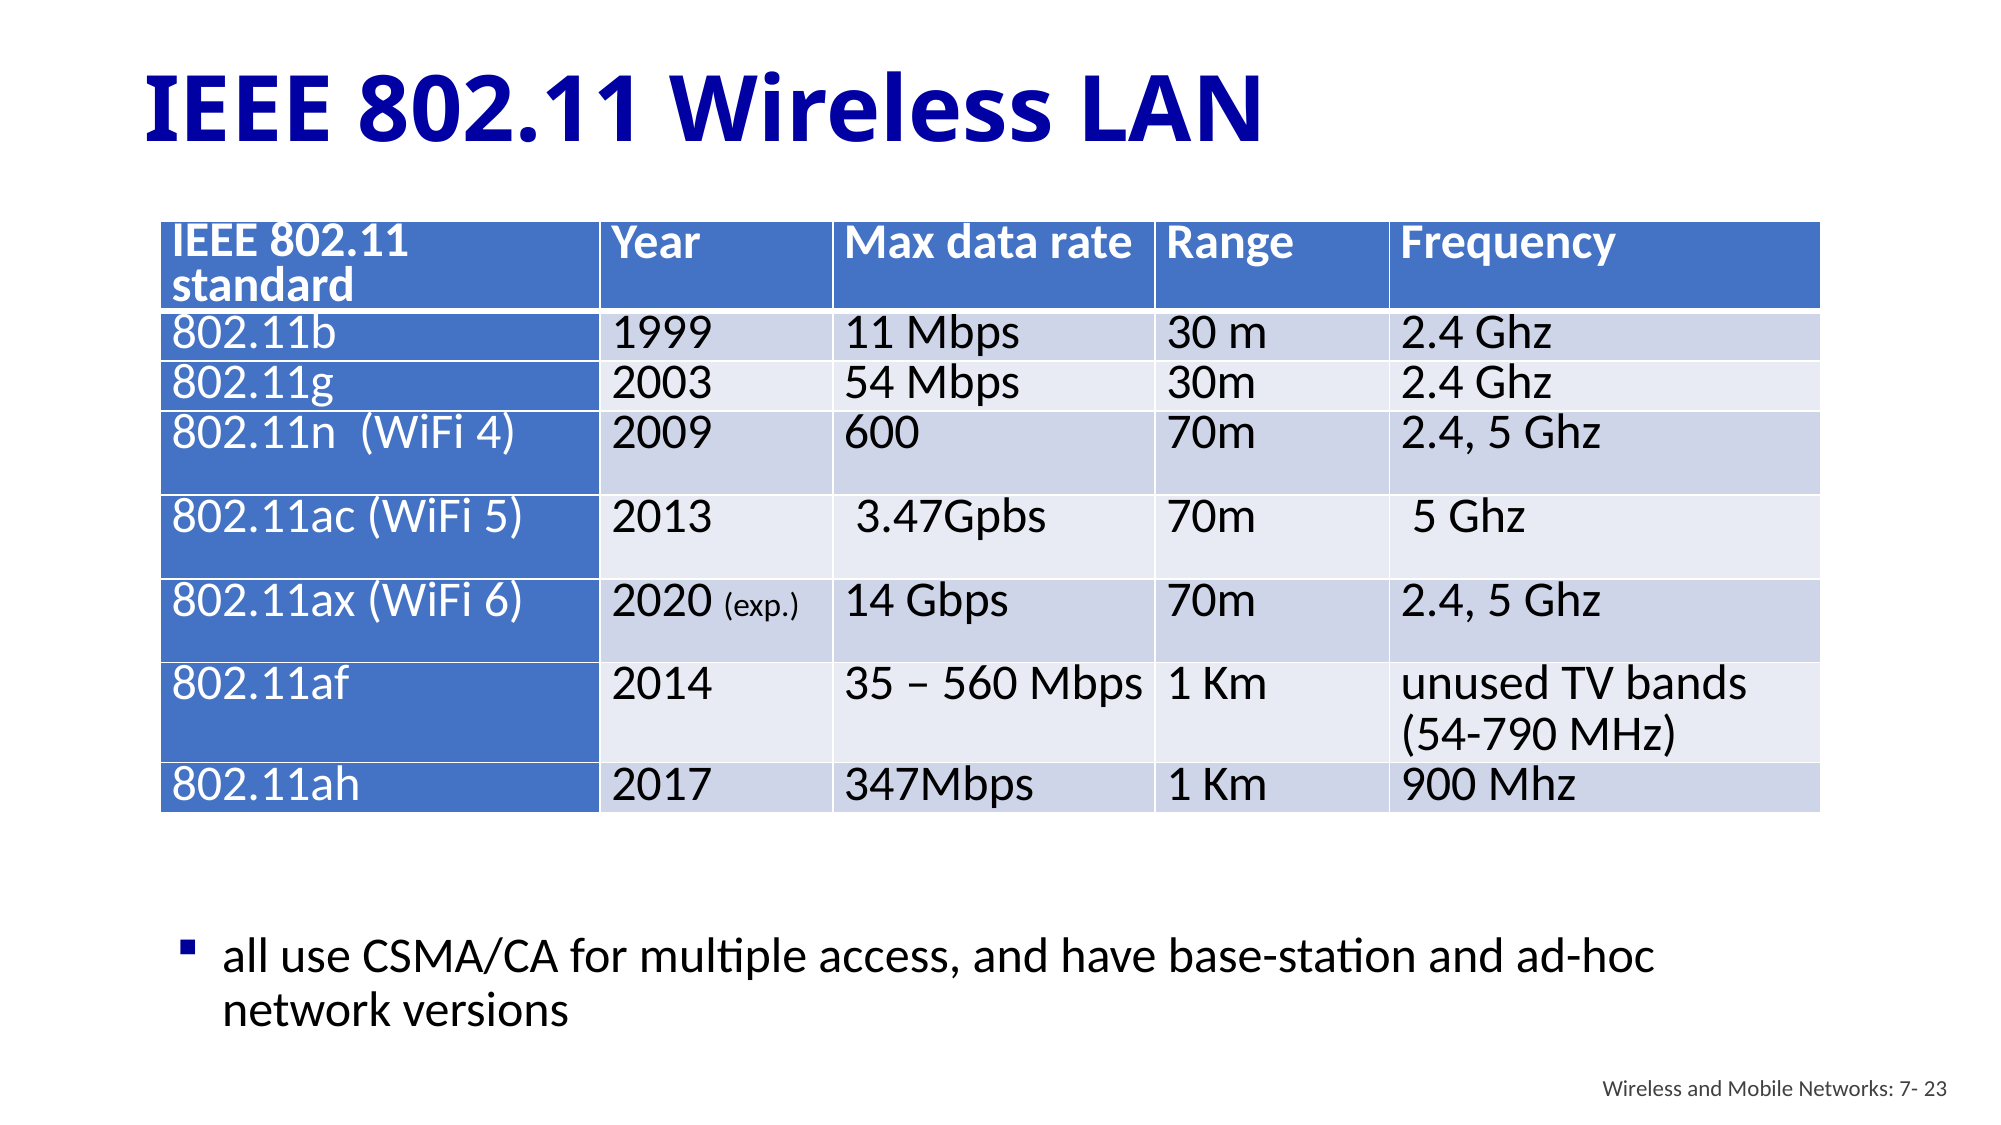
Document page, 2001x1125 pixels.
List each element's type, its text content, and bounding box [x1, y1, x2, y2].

table_cell 70m [1156, 580, 1389, 662]
table_cell 802.11ah [161, 763, 599, 812]
table_cell 2017 [601, 763, 832, 812]
table_cell 2.4 Ghz [1390, 362, 1820, 410]
text_box all use CSMA/CA for multiple access, and have base-station and ad-hoc network versions [161, 922, 1794, 1095]
table_header IEEE 802.11 standard [161, 222, 599, 308]
table_cell 30m [1156, 362, 1389, 410]
table_cell 14 Gbps [834, 580, 1154, 662]
table_cell 11 Mbps [834, 314, 1154, 360]
table_cell 2014 [601, 663, 832, 762]
table_header Range [1156, 222, 1389, 308]
table_cell 900 Mhz [1390, 763, 1820, 812]
table_cell 2003 [601, 362, 832, 410]
table_cell 2013 [601, 496, 832, 578]
table_cell 30 m [1156, 314, 1389, 360]
table_cell 802.11g [161, 362, 599, 410]
table_cell 802.11af [161, 663, 599, 762]
table_cell 5 Ghz [1390, 496, 1820, 578]
table_header Year [601, 222, 832, 308]
table_header Frequency [1390, 222, 1820, 308]
table_cell 802.11n (WiFi 4) [161, 412, 599, 494]
table_cell 2020 (exp.) [601, 580, 832, 662]
table_cell 1999 [601, 314, 832, 360]
table_cell 3.47Gpbs [834, 496, 1154, 578]
table_cell 802.11ac (WiFi 5) [161, 496, 599, 578]
slide_number Wireless and Mobile Networks: 7- 23 [1512, 1056, 1963, 1117]
table_cell unused TV bands (54-790 MHz) [1390, 663, 1820, 762]
table_cell 70m [1156, 412, 1389, 494]
table_cell 70m [1156, 496, 1389, 578]
table_cell 35 – 560 Mbps [834, 663, 1154, 762]
table_cell 54 Mbps [834, 362, 1154, 410]
table_cell 802.11b [161, 314, 599, 360]
table_cell 1 Km [1156, 763, 1389, 812]
table_cell 2.4, 5 Ghz [1390, 412, 1820, 494]
table_cell 1 Km [1156, 663, 1389, 762]
table_cell 2.4, 5 Ghz [1390, 580, 1820, 662]
title IEEE 802.11 Wireless LAN [129, 38, 1855, 186]
table_cell 2009 [601, 412, 832, 494]
table_cell 802.11ax (WiFi 6) [161, 580, 599, 662]
table_cell 347Mbps [834, 763, 1154, 812]
table_cell 2.4 Ghz [1390, 314, 1820, 360]
table_cell 600 [834, 412, 1154, 494]
table_header Max data rate [834, 222, 1154, 308]
